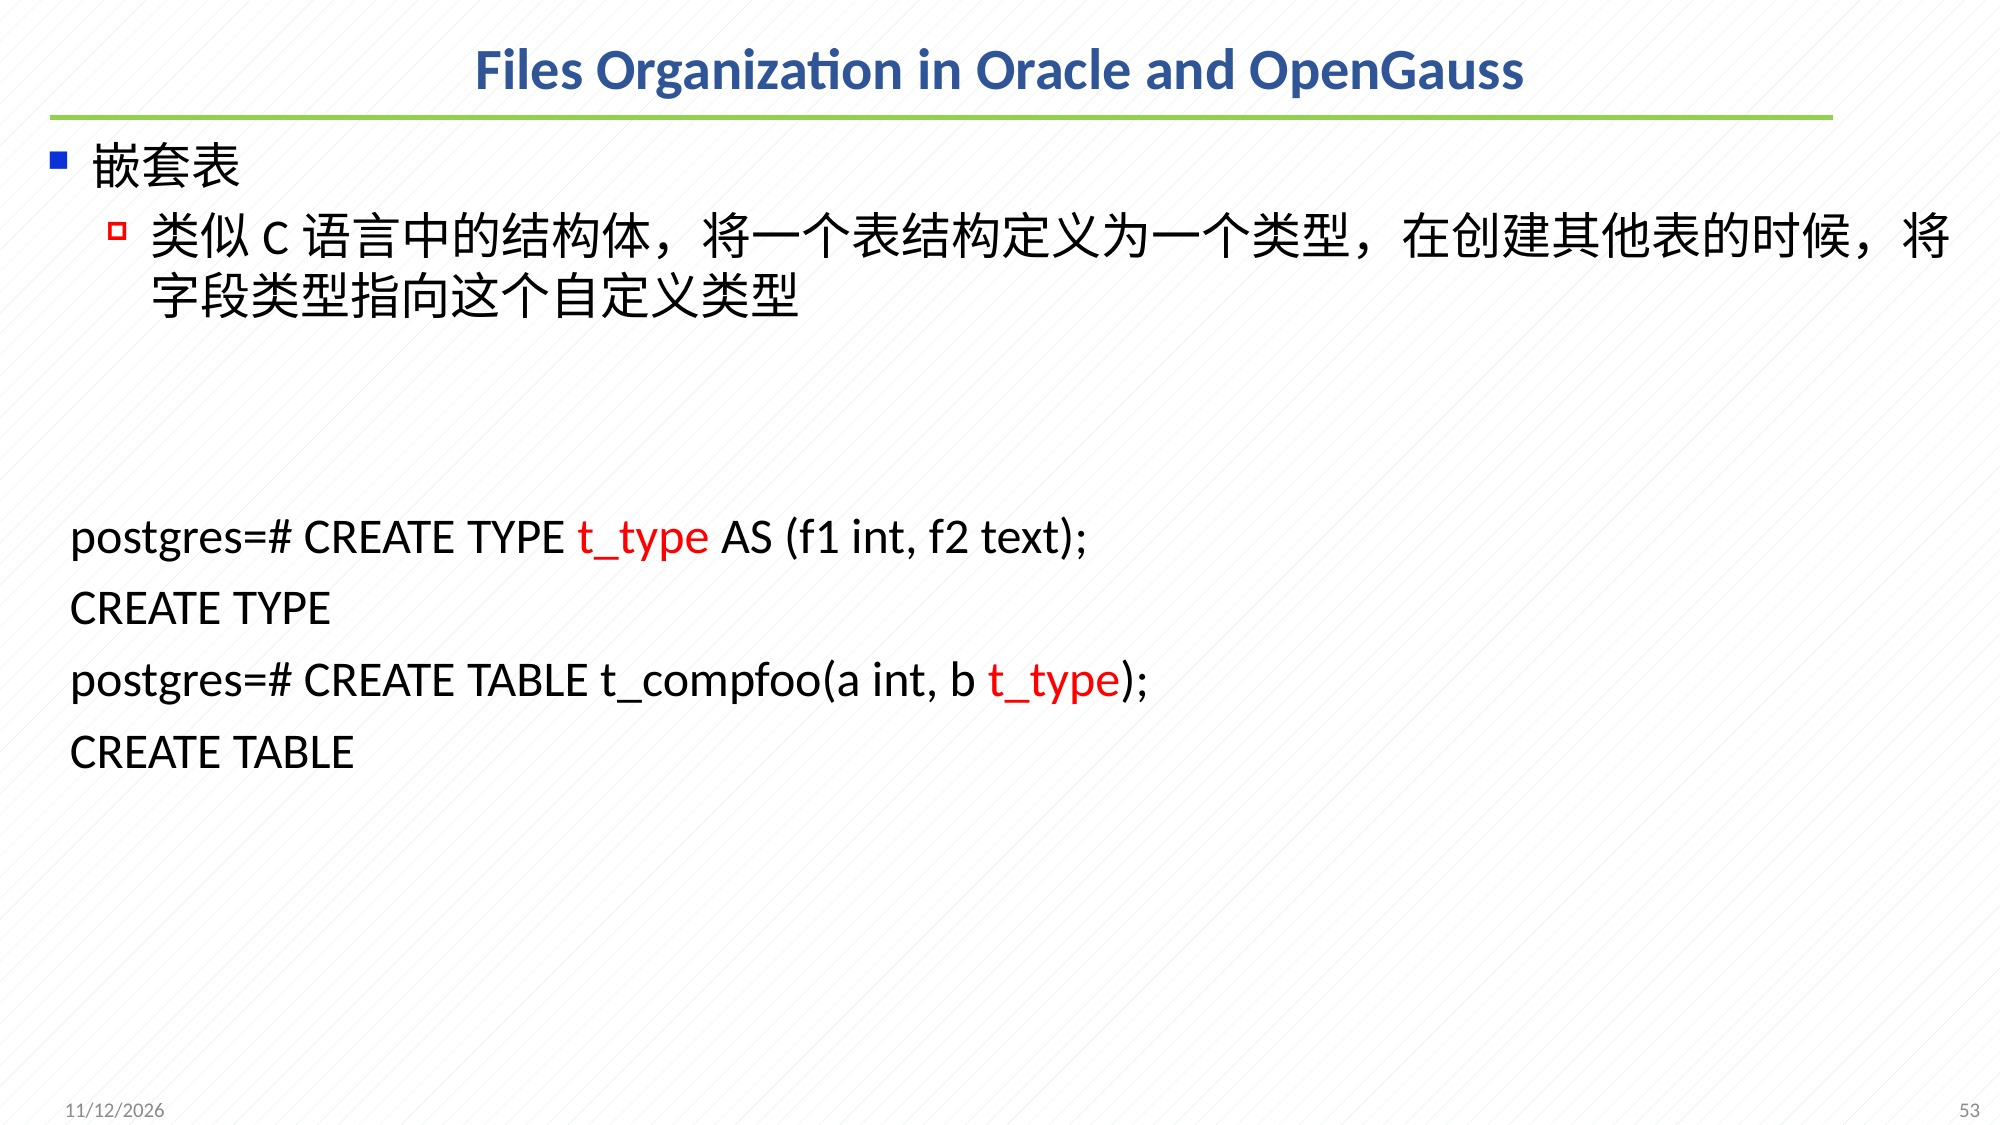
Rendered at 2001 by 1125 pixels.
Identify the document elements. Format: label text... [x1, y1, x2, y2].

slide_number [49, 1079, 500, 1125]
title Files Organization in Oracle and OpenGauss [50, 13, 1949, 126]
list 嵌套表 类似C语言中的结构体，将一个表结构定义为一个类型，在创建其他表的时候，将字段类型指向这个自定义类型 postgres=# CREATE TYPE t_type AS (f1 int, f2 text); CREATE TYPE postgres=# CREATE TABLE t_compfoo(a int, b t_type); CREATE TABLE [32, 126, 1974, 1081]
slide_number 53 [1545, 1079, 1996, 1125]
